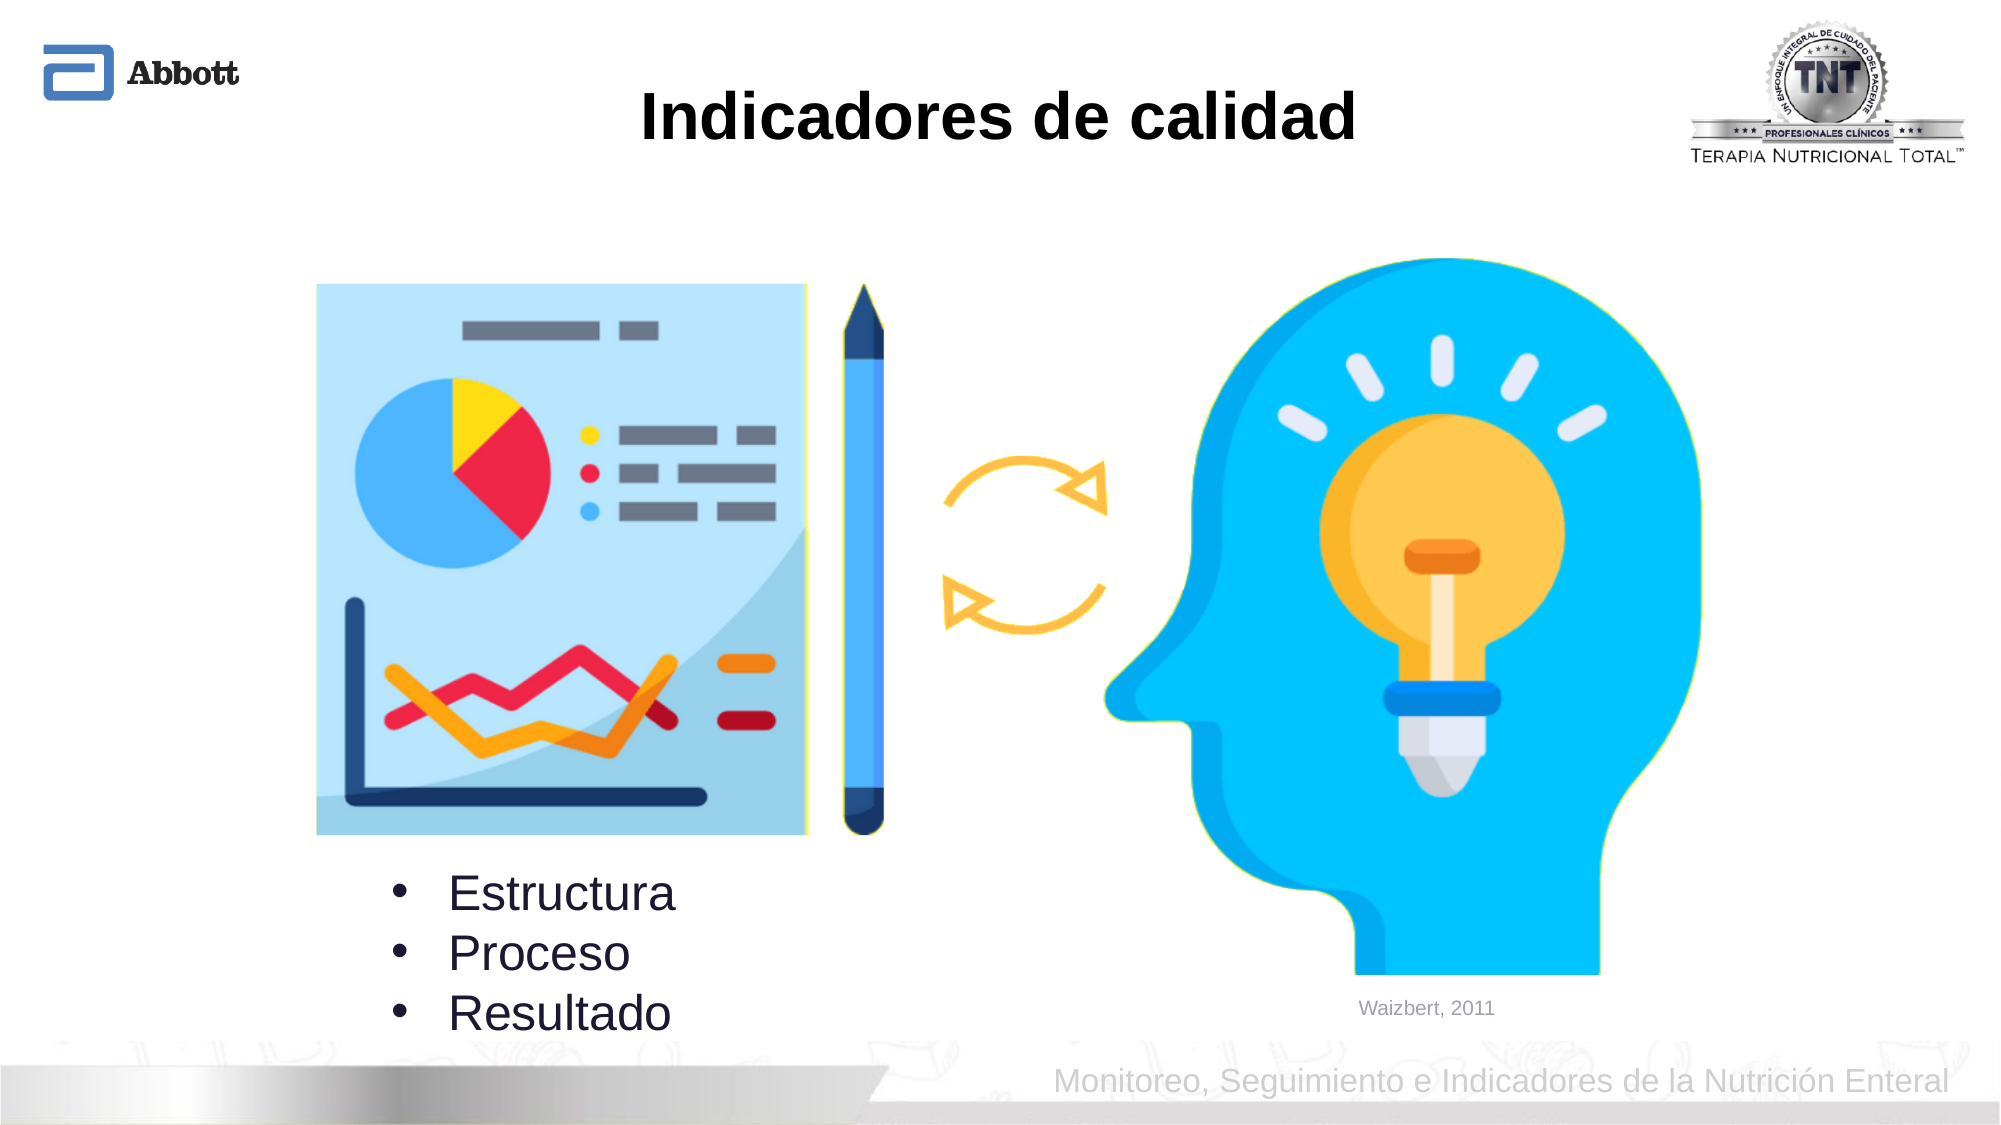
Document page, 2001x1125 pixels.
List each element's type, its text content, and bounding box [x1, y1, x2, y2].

text_box Waizbert, 2011 [1343, 986, 1627, 1028]
text_box Estructura Proceso Resultado [376, 975, 930, 1040]
picture [0, 0, 2001, 1125]
title Indicadores de calidad [461, 60, 1539, 177]
